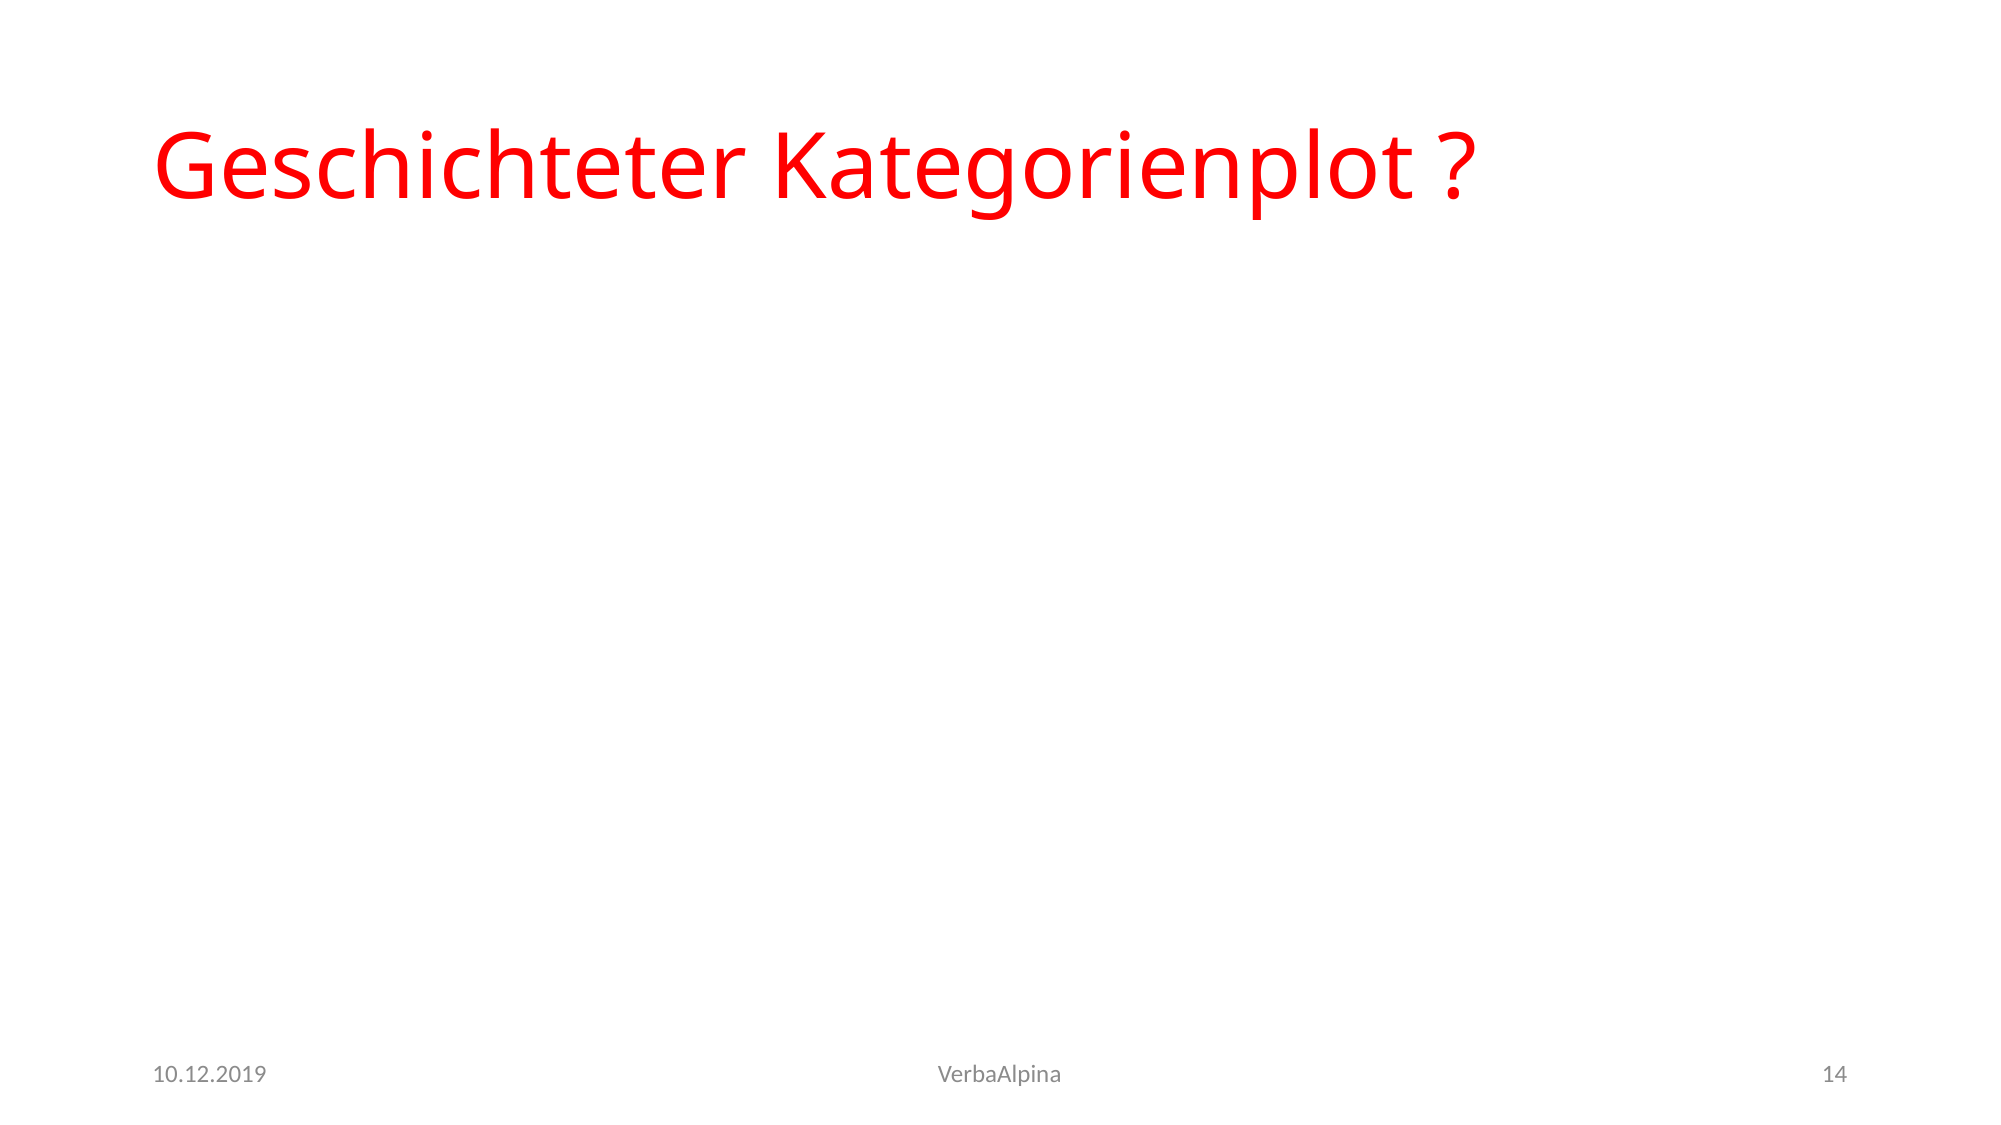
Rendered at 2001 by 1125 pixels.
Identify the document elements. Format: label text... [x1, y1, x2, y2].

footer VerbaAlpina [662, 1042, 1338, 1103]
slide_number 14 [1412, 1042, 1863, 1103]
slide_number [137, 1042, 588, 1103]
title Geschichteter Kategorienplot ? [137, 59, 1863, 278]
